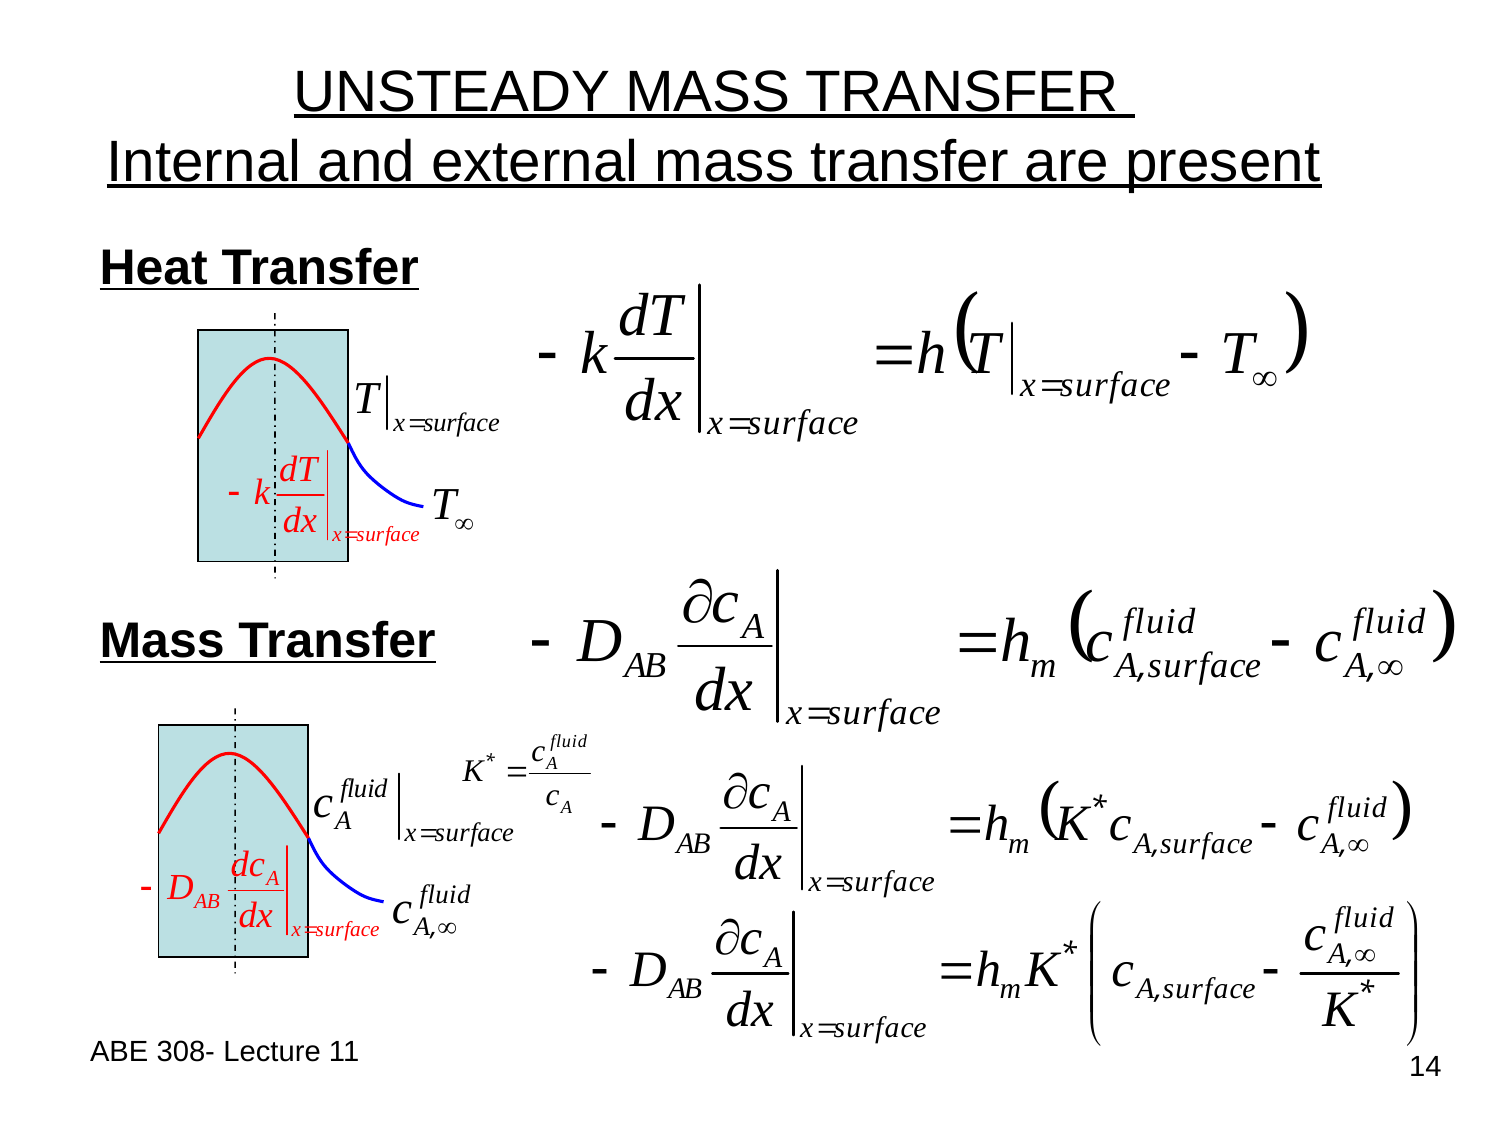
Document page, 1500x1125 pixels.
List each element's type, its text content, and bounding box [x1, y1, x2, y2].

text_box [348, 368, 509, 449]
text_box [428, 477, 484, 540]
slide_number 14 [1389, 1039, 1457, 1087]
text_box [527, 271, 1310, 455]
text_box Mass Transfer [84, 600, 451, 676]
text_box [134, 837, 384, 947]
text_box [158, 725, 309, 832]
text_box [198, 358, 343, 441]
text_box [456, 726, 597, 822]
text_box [583, 892, 1432, 1055]
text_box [222, 442, 424, 552]
slide_number ABE 308- Lecture 11 [75, 1024, 425, 1103]
text_box [198, 329, 349, 437]
text_box [158, 753, 301, 836]
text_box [306, 764, 524, 856]
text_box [520, 557, 1455, 746]
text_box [386, 873, 482, 951]
text_box Heat Transfer [84, 227, 434, 303]
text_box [591, 754, 1411, 890]
text_box UNSTEADY MASS TRANSFER Internal and external mass transfer are present [91, 45, 1337, 201]
text_box [198, 439, 275, 562]
